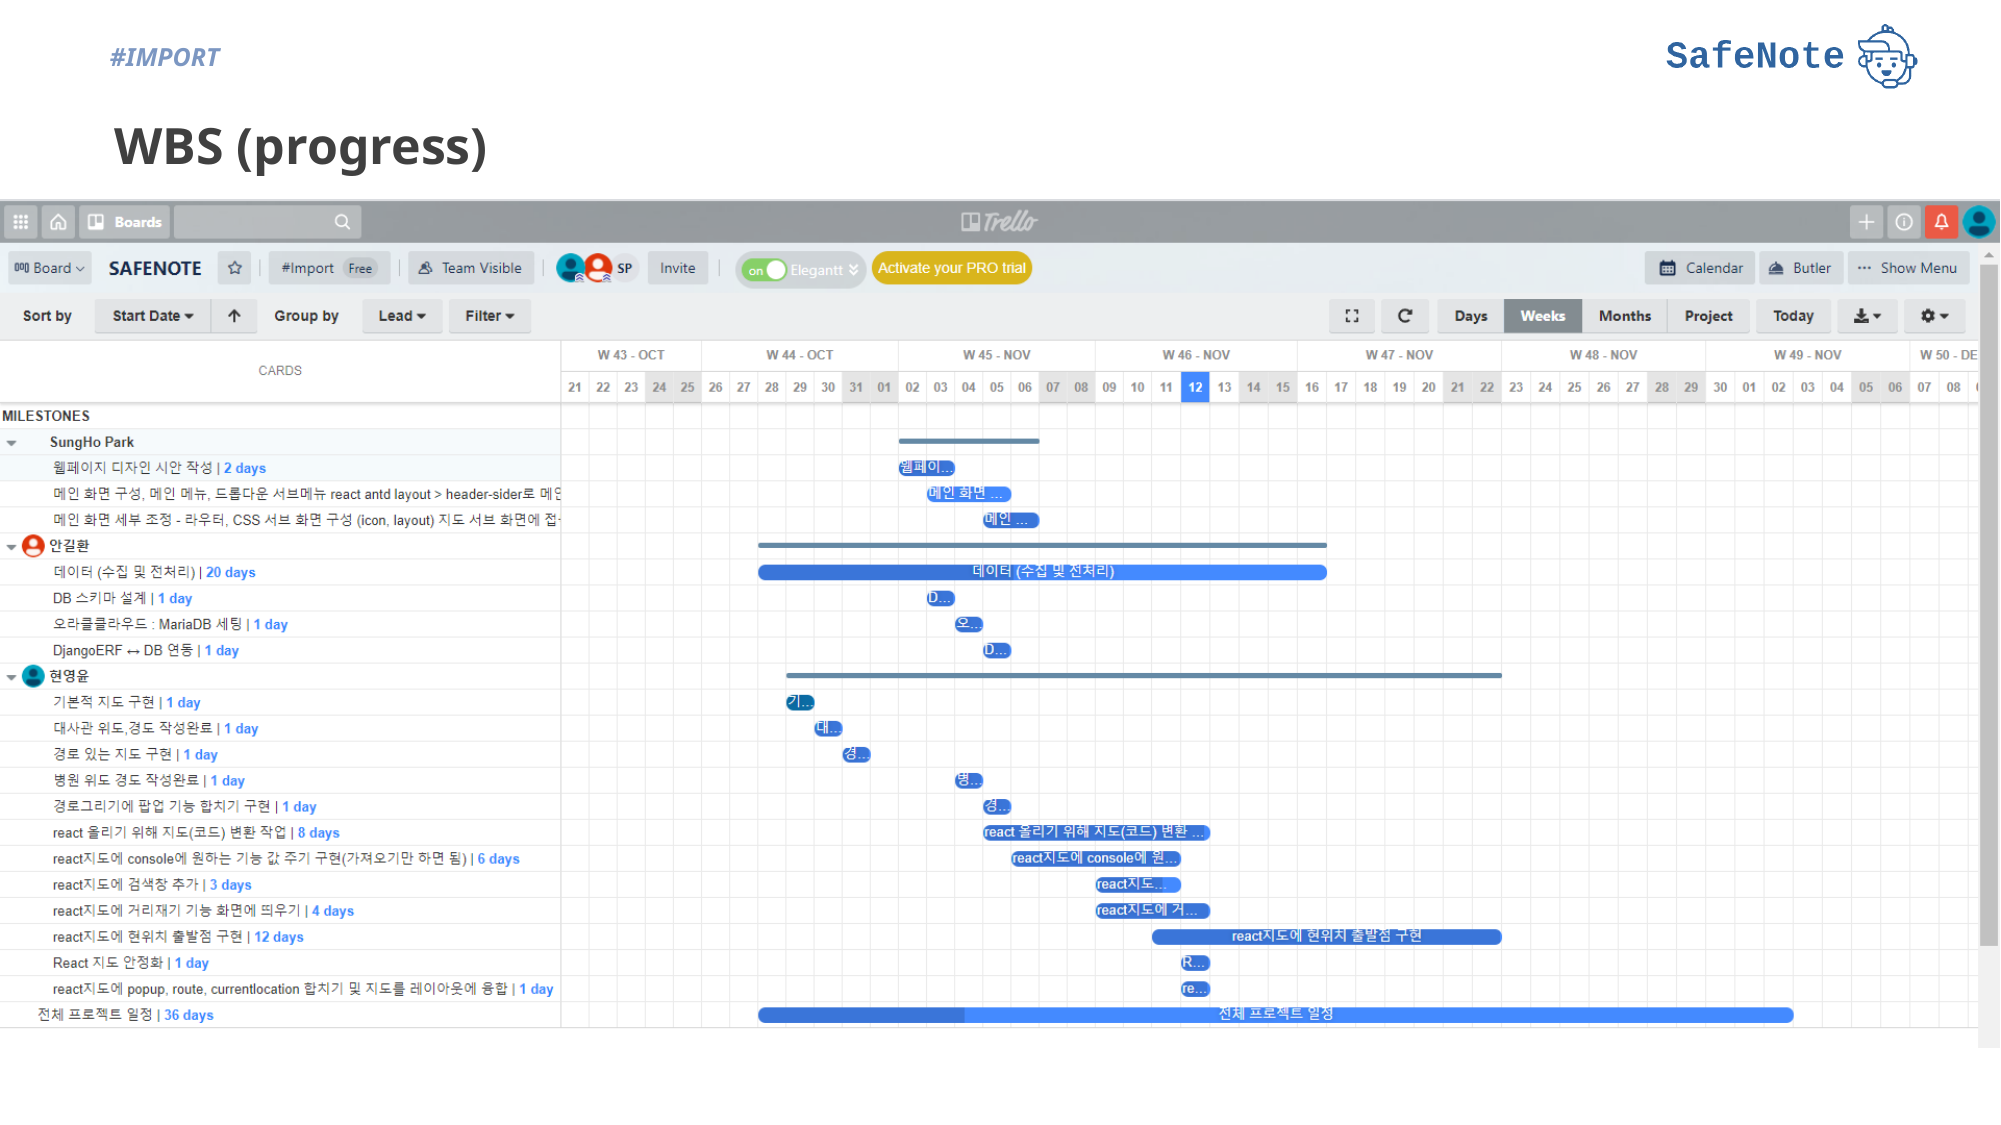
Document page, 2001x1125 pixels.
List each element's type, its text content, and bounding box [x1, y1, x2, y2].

text_box WBS (progress) [99, 76, 710, 182]
picture [1659, 16, 1932, 98]
picture [0, 198, 2000, 1049]
